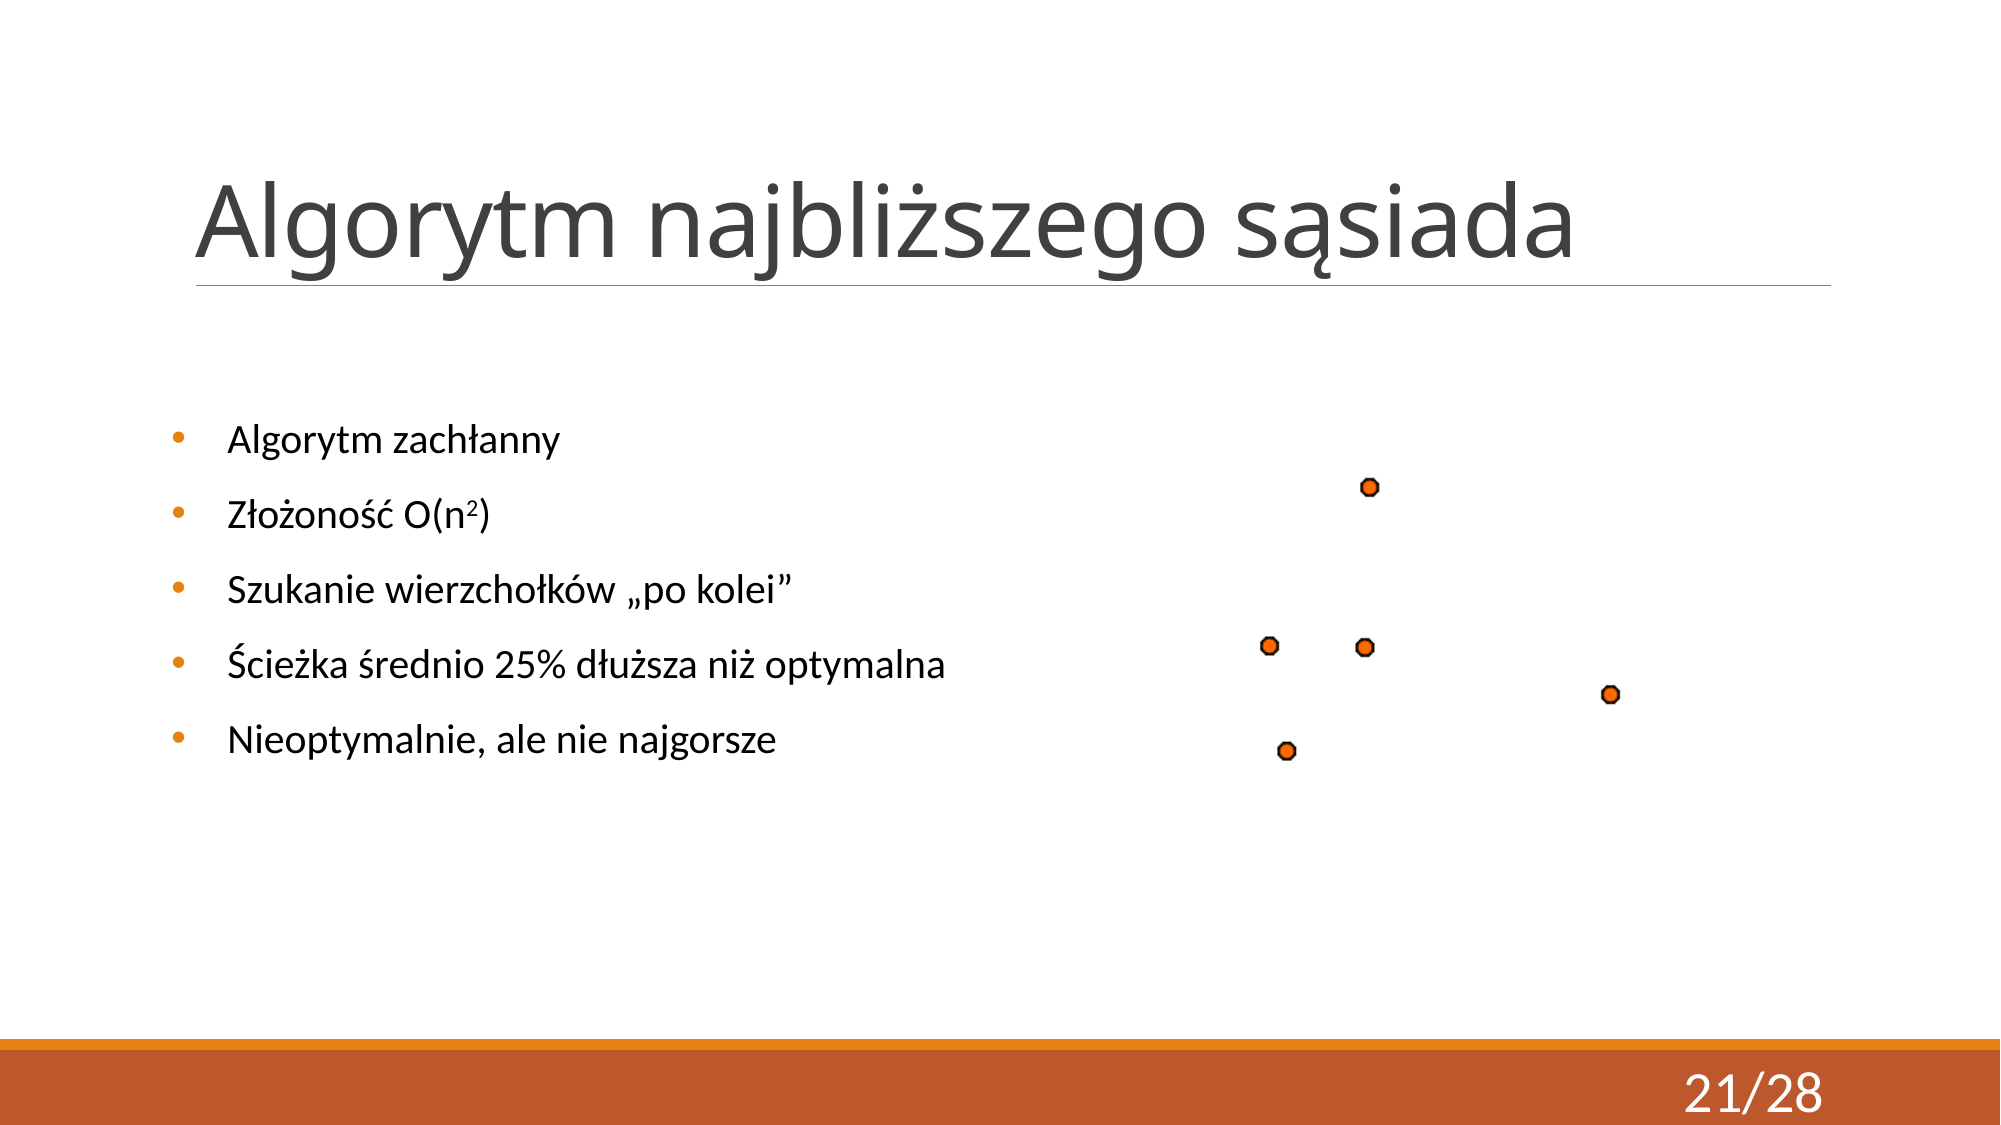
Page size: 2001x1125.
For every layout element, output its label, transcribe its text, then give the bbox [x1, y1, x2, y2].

title Algorytm najbliższego sąsiada [180, 47, 1830, 285]
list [1247, 461, 1640, 775]
text_box Algorytm zachłanny Złożoność O(n2) Szukanie wierzchołków „po kolei” Ścieżka średnio 25% dłuższa niż optymalna Nieoptymalnie, ale nie najgorsze [156, 379, 1025, 845]
slide_number 21/28 [1624, 1059, 1840, 1120]
